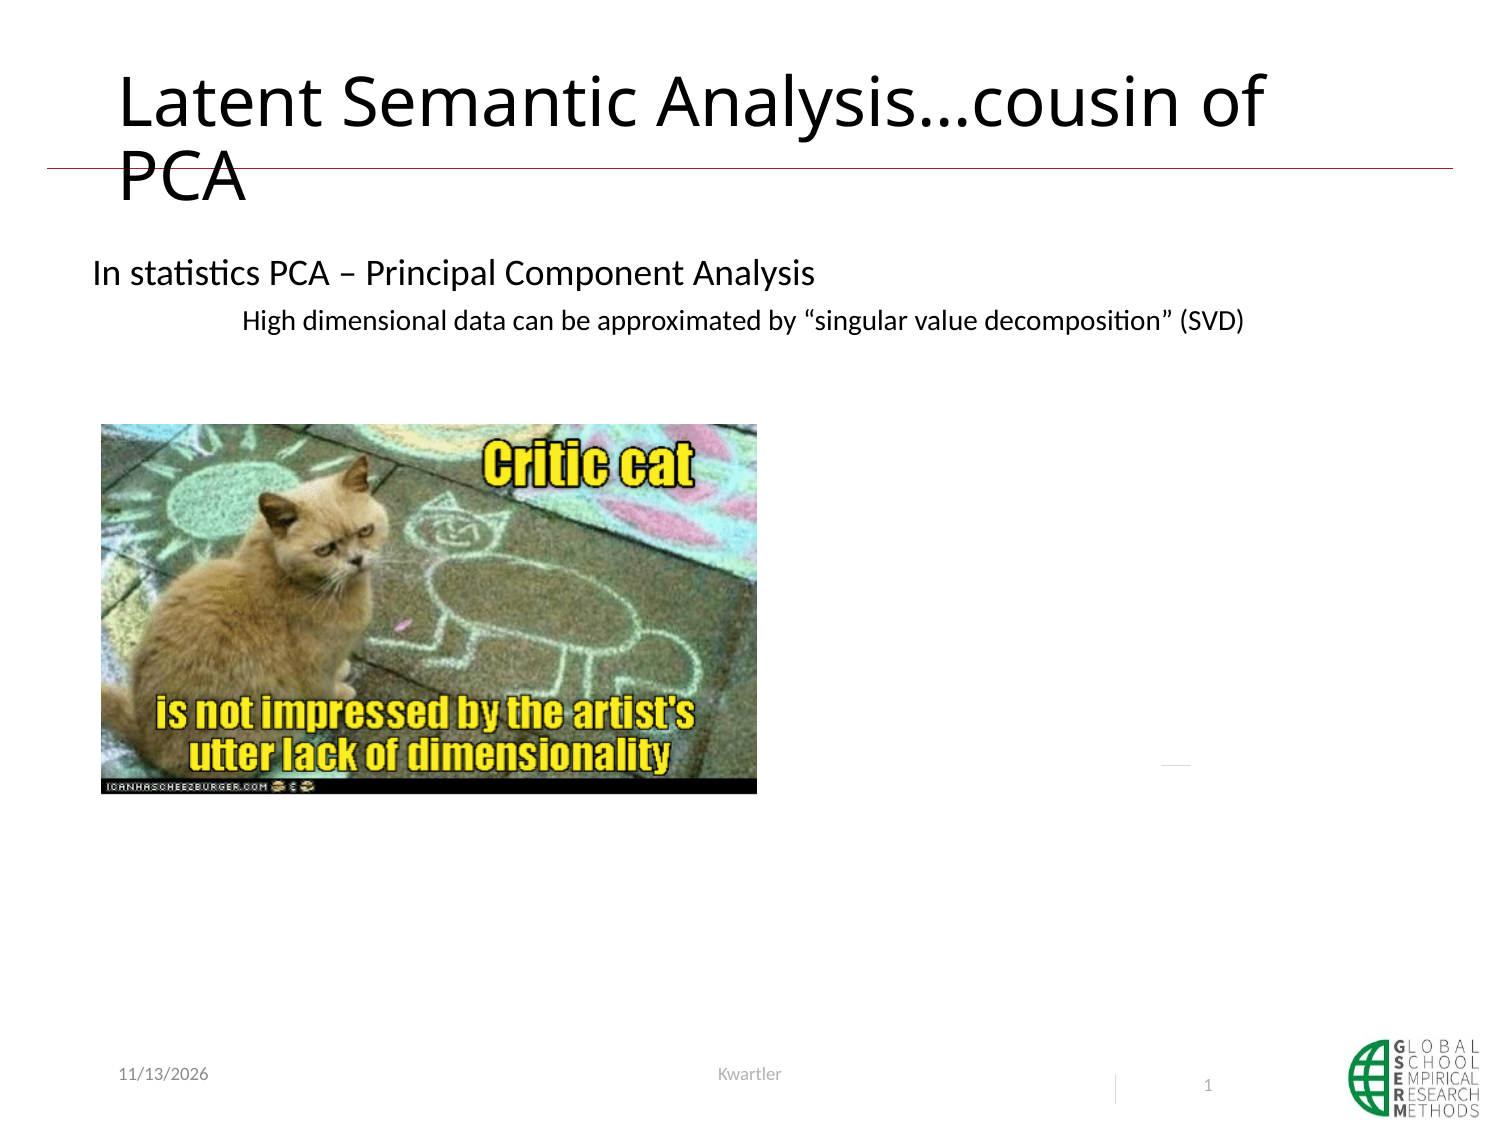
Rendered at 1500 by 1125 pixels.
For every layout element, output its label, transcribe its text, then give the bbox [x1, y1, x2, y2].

footer Kwartler [496, 1042, 1004, 1103]
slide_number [103, 1042, 441, 1103]
title Latent Semantic Analysis…cousin of PCA [103, 59, 1397, 157]
picture [1342, 1031, 1500, 1120]
slide_number 1 [1188, 1042, 1330, 1103]
text_box In statistics PCA – Principal Component Analysis High dimensional data can be approximated by “singular value decomposition” (SVD) [77, 240, 1261, 346]
picture [101, 424, 757, 823]
